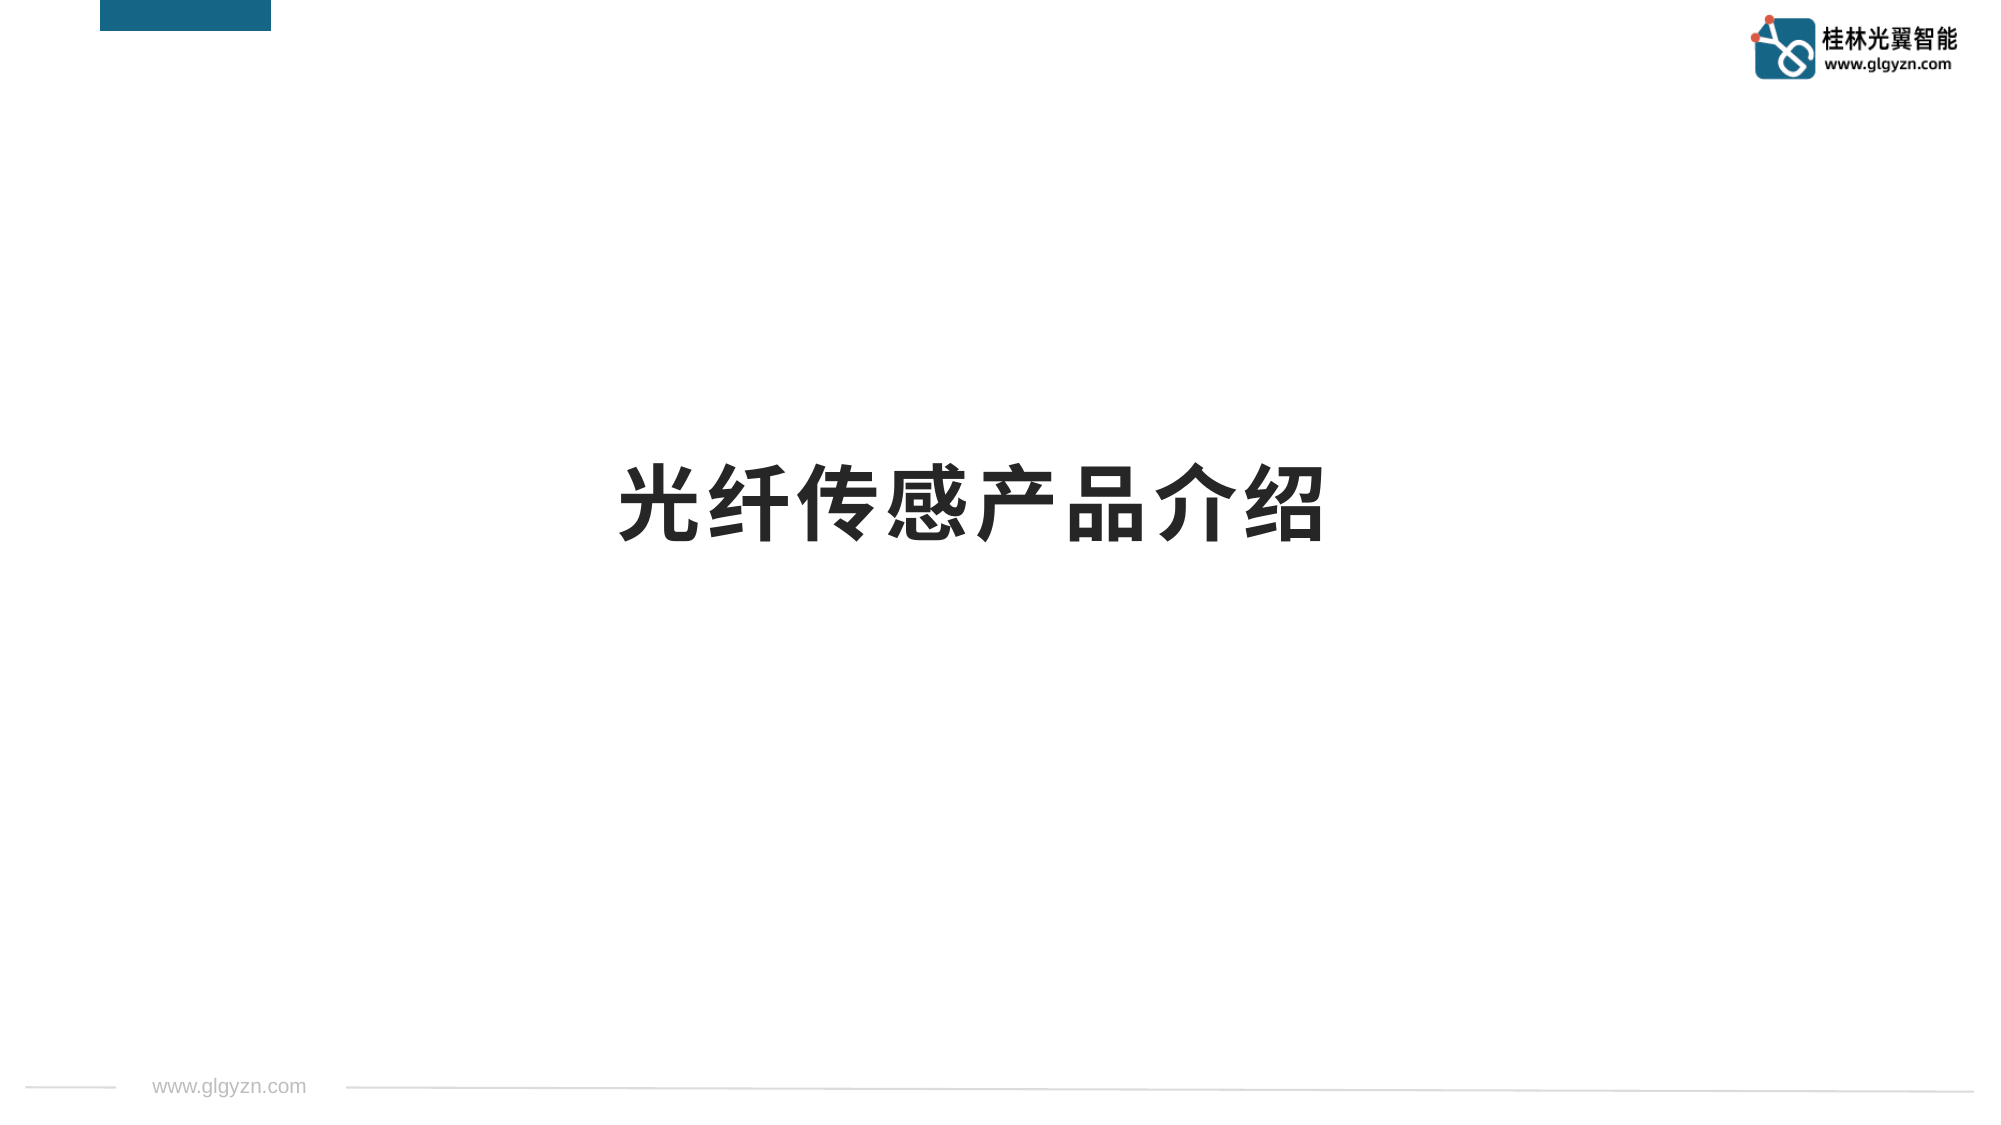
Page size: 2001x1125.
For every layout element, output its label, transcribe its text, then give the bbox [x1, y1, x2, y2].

title 光纤传感产品介绍 [602, 361, 1574, 642]
picture [1750, 14, 1959, 80]
